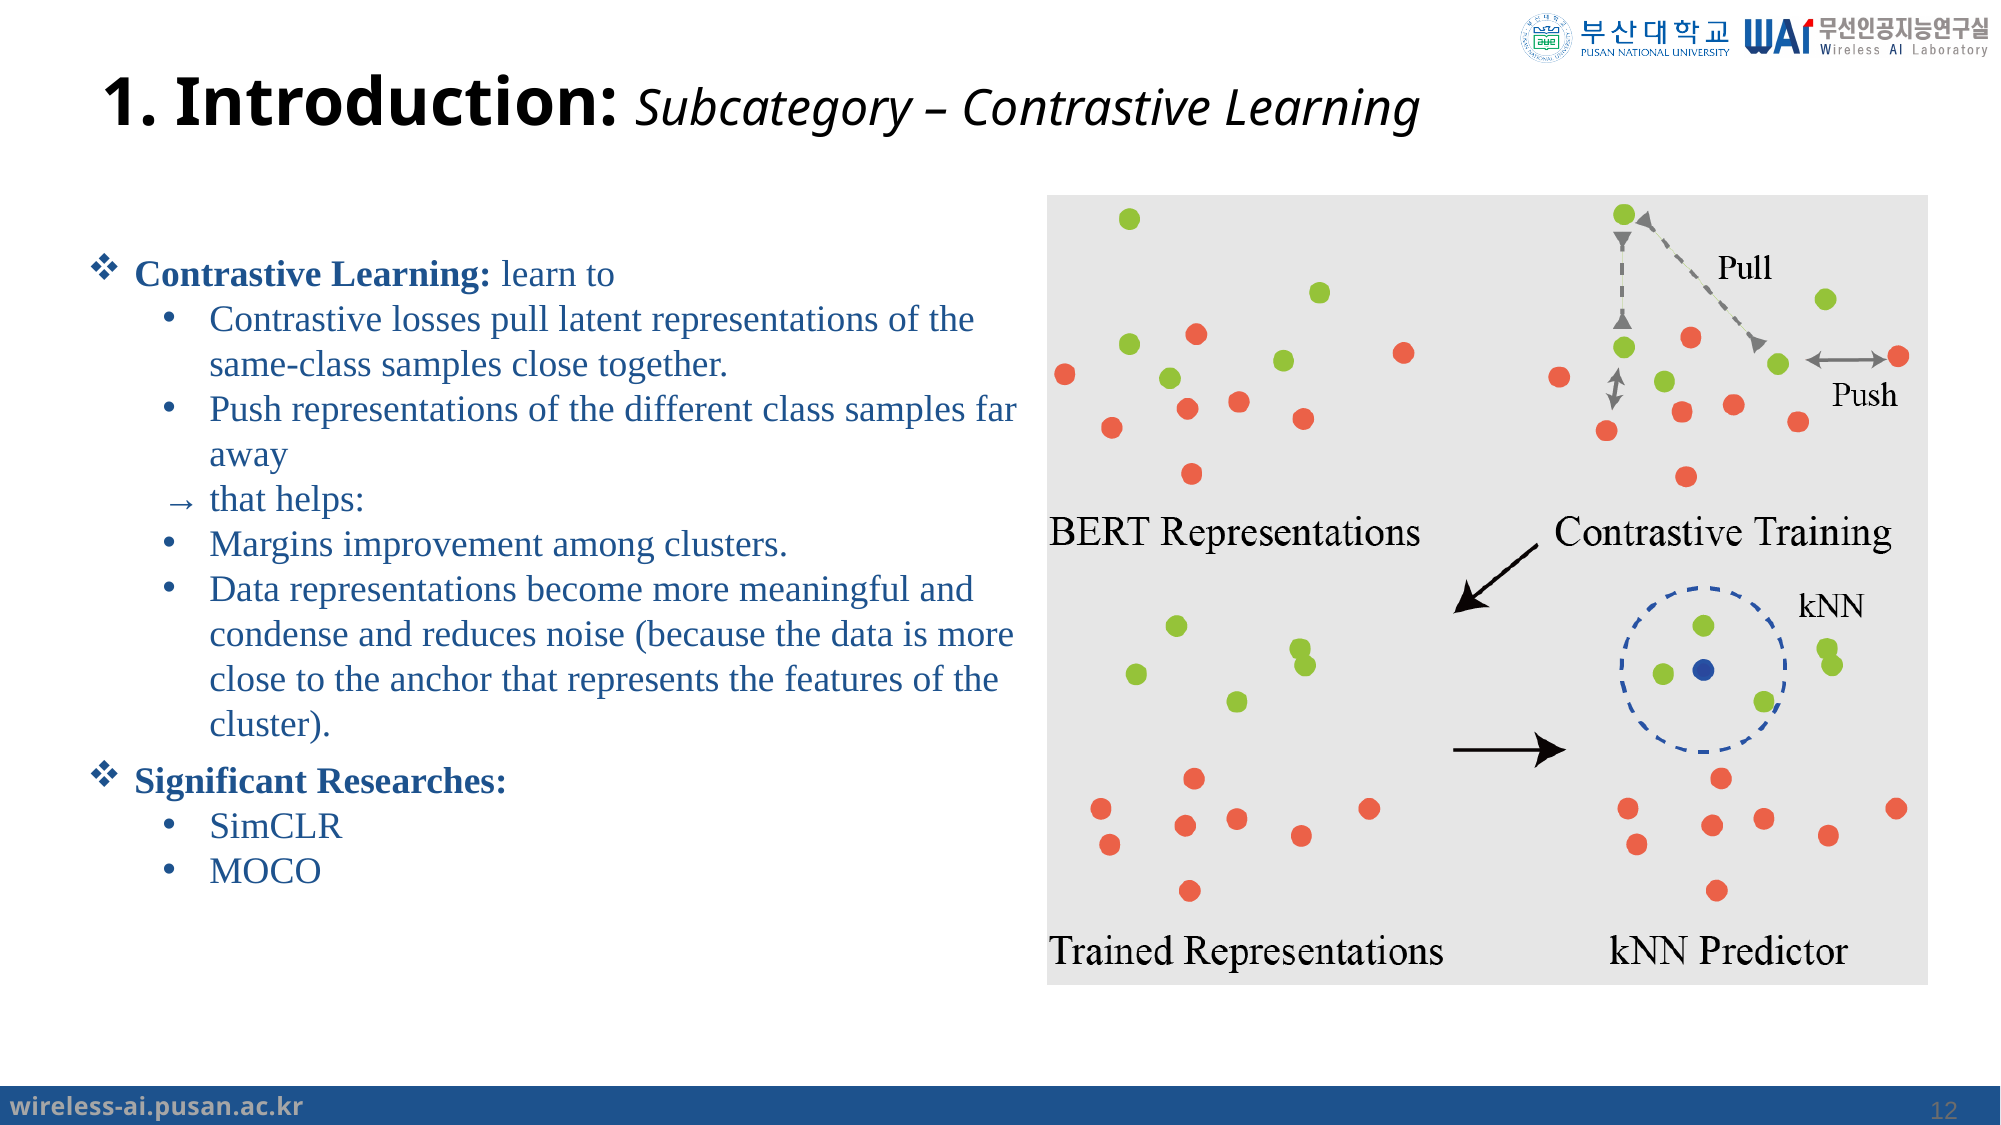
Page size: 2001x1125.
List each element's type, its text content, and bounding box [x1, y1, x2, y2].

picture [1046, 195, 1928, 985]
picture [1518, 12, 1732, 64]
title 1. Introduction: Subcategory – Contrastive Learning [86, 54, 1497, 144]
text_box Contrastive Learning: learn to Contrastive losses pull latent representations of the same-class samples close together. Push representations of the different class samples far away → that helps: Margins improvement among clusters. Data representations become more meaningful and condense and reduces noise (because the data is more close to the anchor that represents the features of the cluster). Significant Researches: SimCLR MOCO [72, 241, 1042, 899]
slide_number 12 [1884, 1086, 2000, 1125]
picture [1744, 16, 1989, 58]
